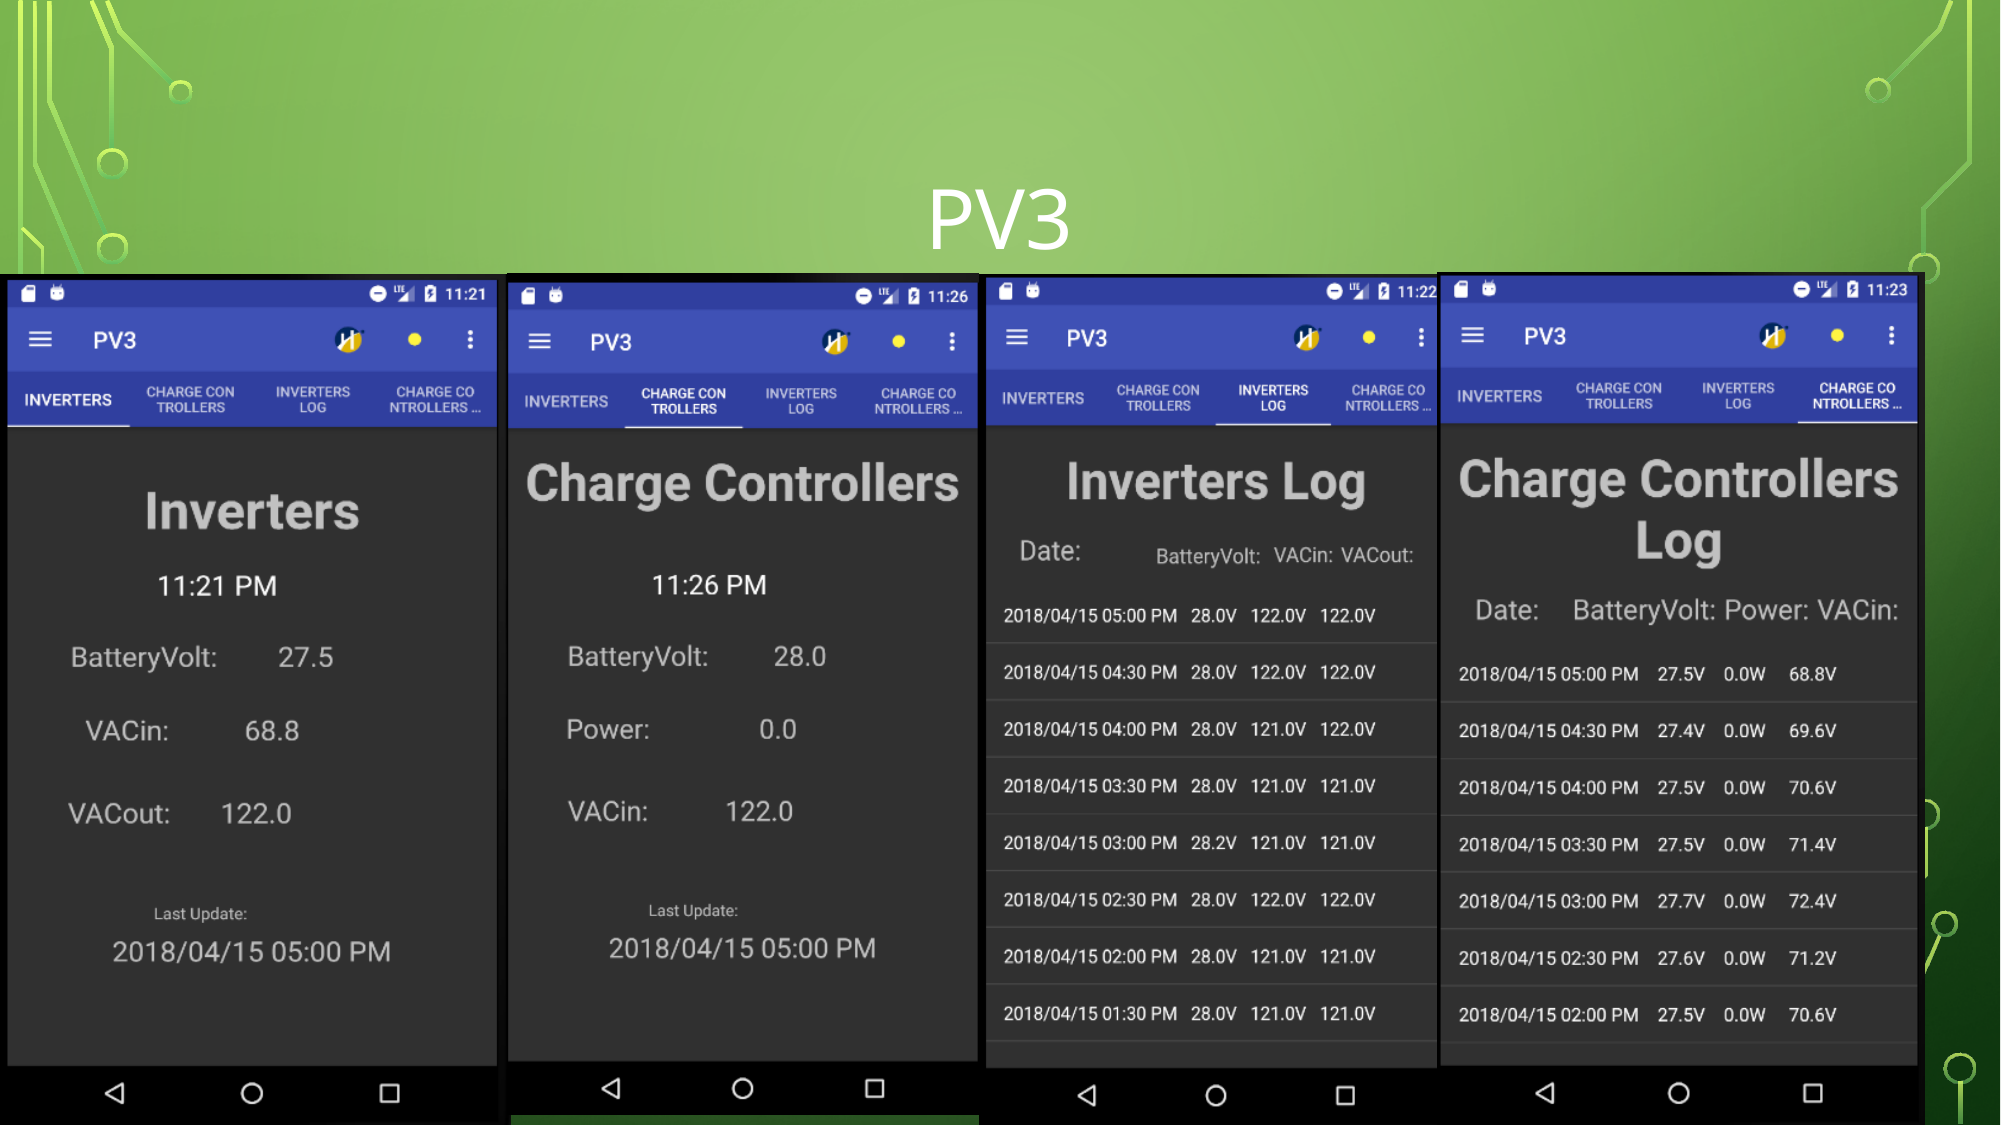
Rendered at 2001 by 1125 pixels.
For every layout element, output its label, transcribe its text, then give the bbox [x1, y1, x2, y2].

picture [0, 272, 1925, 1125]
title PV3 [187, 101, 1813, 274]
